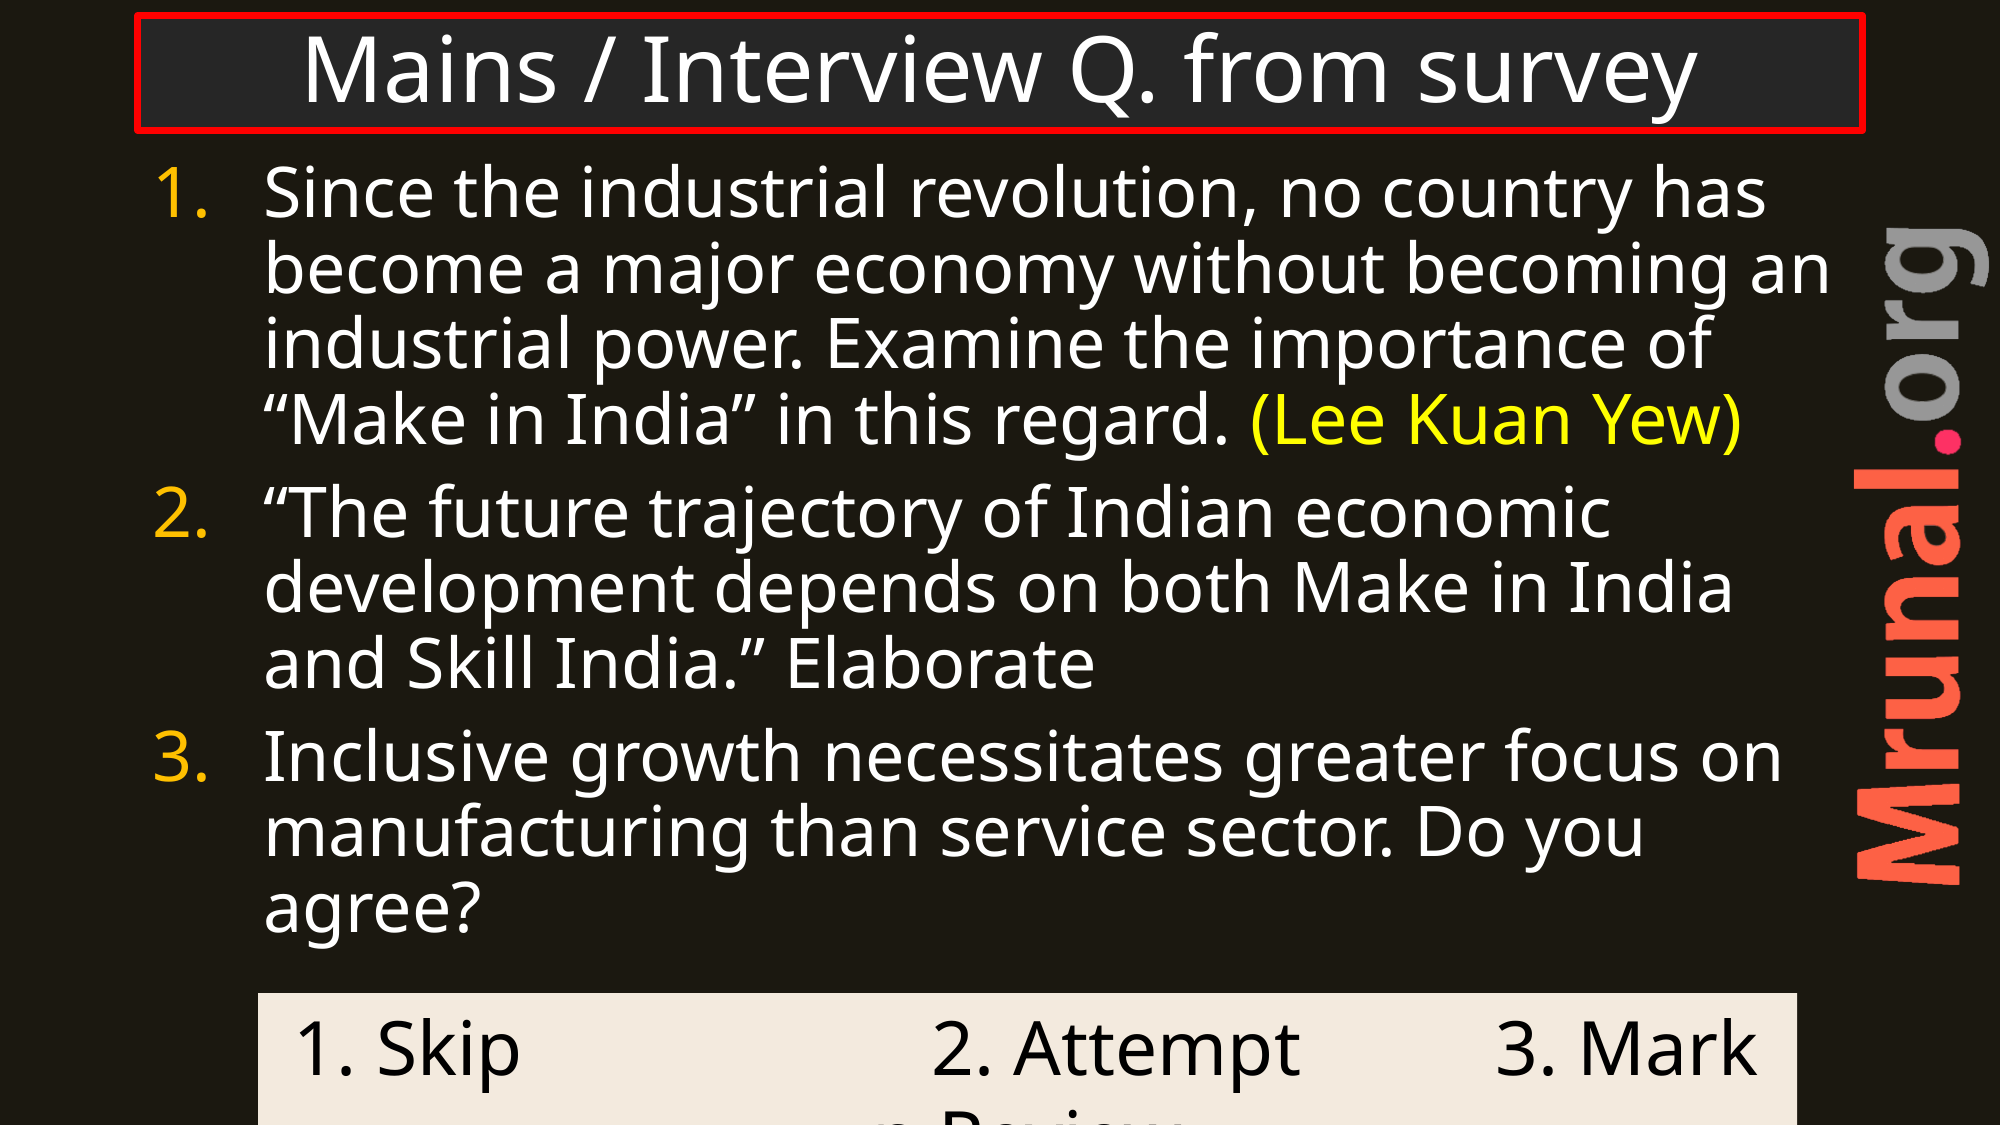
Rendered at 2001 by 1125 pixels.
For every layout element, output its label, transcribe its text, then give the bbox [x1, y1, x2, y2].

list Since the industrial revolution, no country has become a major economy without becoming an industrial power. Examine the importance of “Make in India” in this regard. (Lee Kuan Yew) “The future trajectory of Indian economic development depends on both Make in India and Skill India.” Elaborate Inclusive growth necessitates greater focus on manufacturing than service sector. Do you agree? [137, 149, 1863, 1014]
title Mains / Interview Q. from survey [134, 12, 1866, 134]
picture [1863, 223, 2000, 894]
